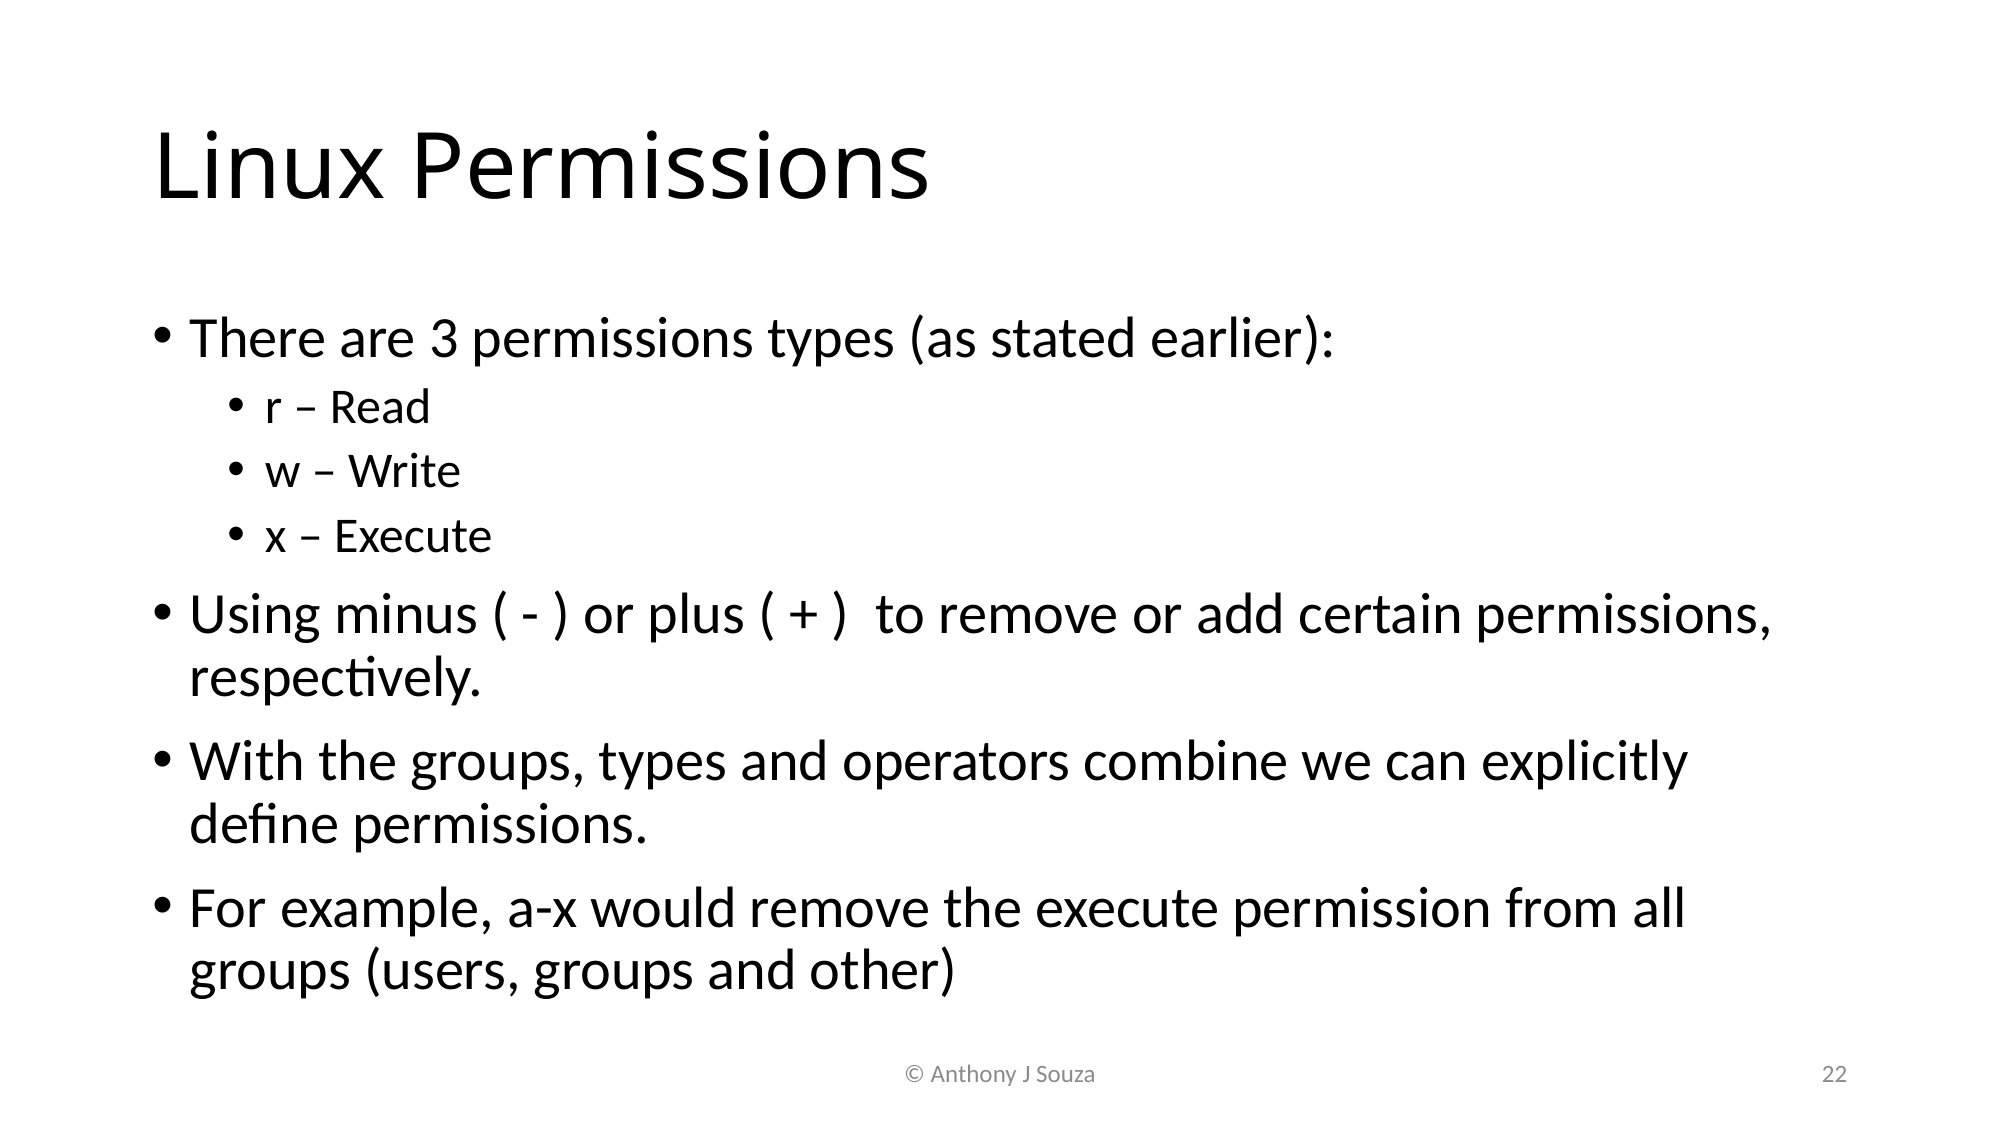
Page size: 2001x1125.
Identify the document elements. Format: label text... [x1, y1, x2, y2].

title Linux Permissions [137, 59, 1863, 278]
footer © Anthony J Souza [662, 1042, 1338, 1103]
slide_number 22 [1412, 1042, 1863, 1103]
list There are 3 permissions types (as stated earlier): r – Read w – Write x – Execute Using minus ( - ) or plus ( + ) to remove or add certain permissions, respectively. With the groups, types and operators combine we can explicitly define permissions. For example, a-x would remove the execute permission from all groups (users, groups and other) [137, 299, 1863, 1014]
